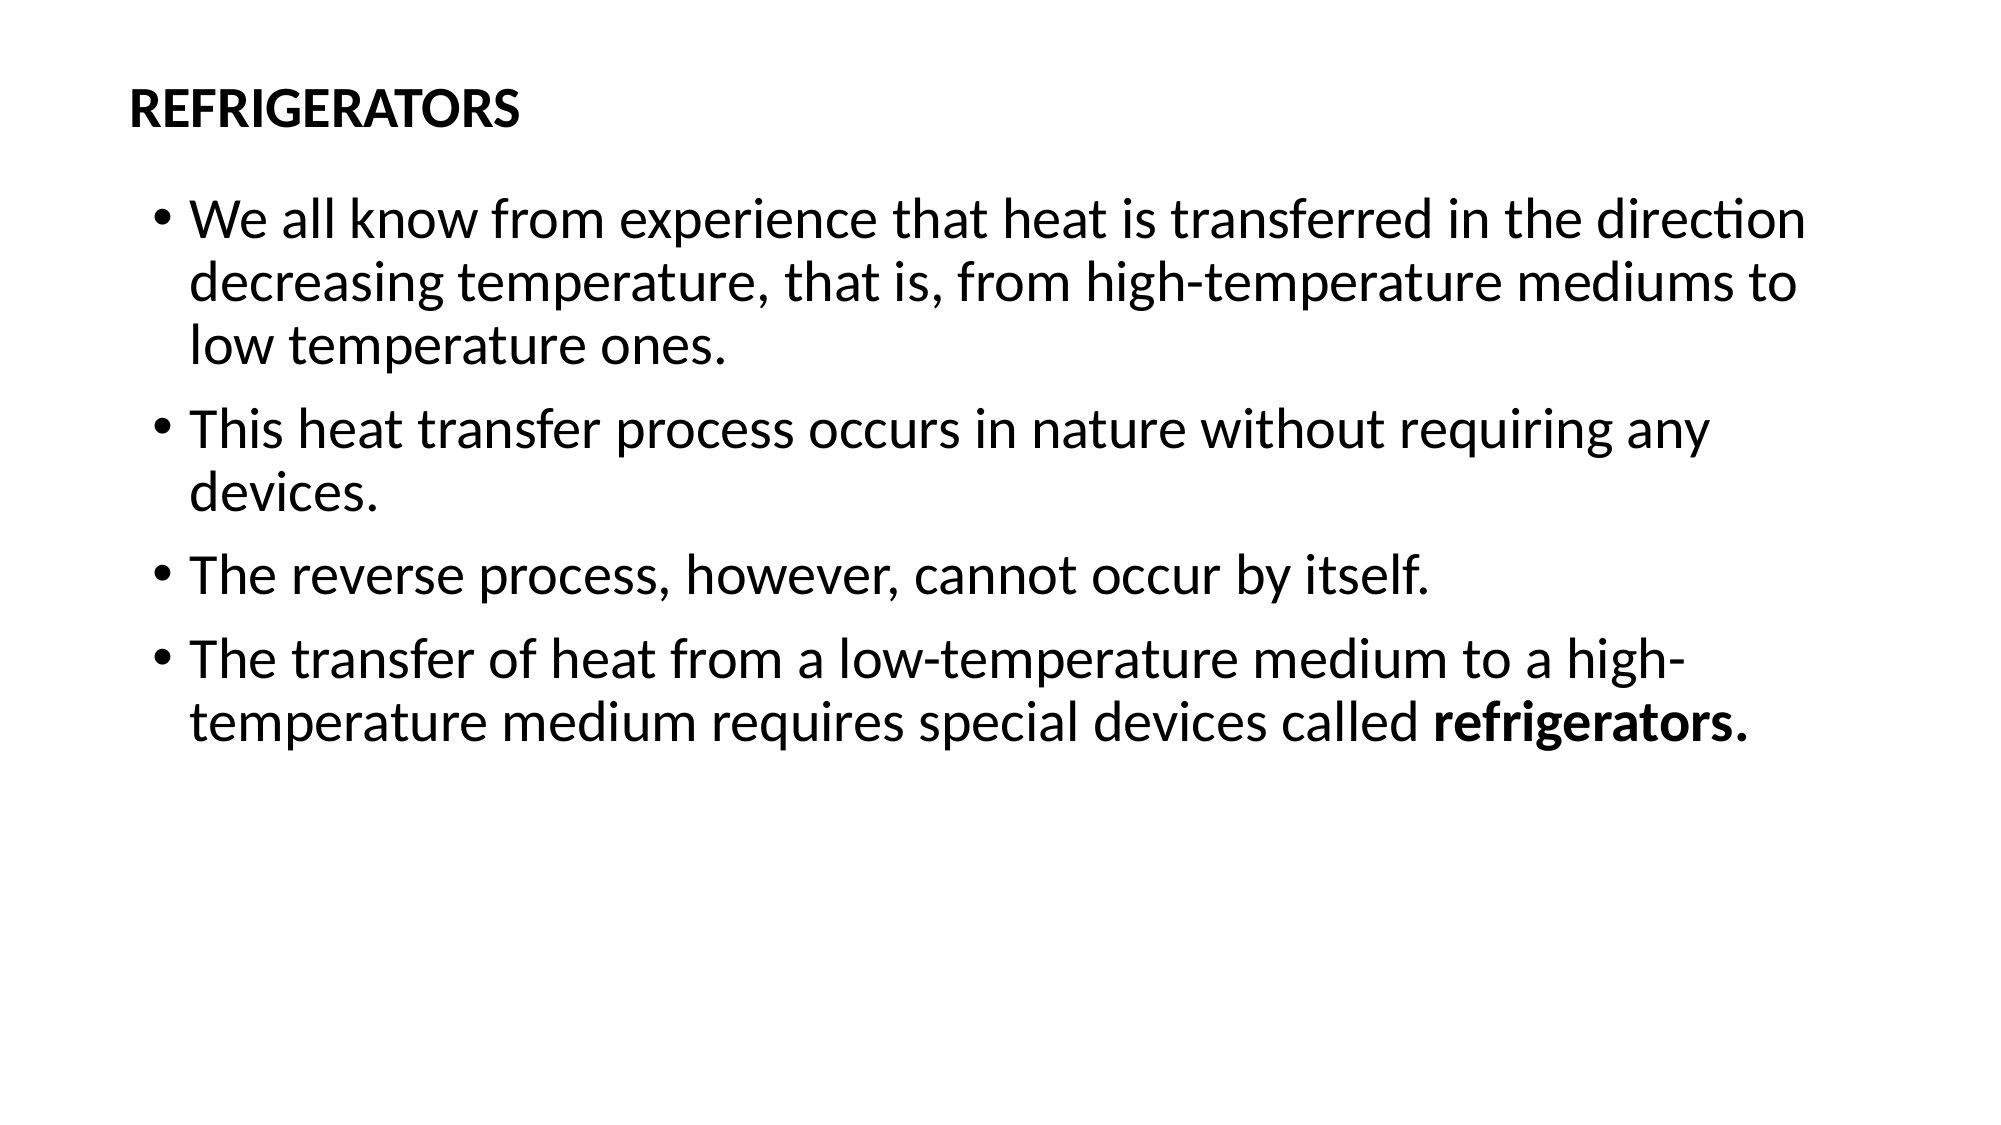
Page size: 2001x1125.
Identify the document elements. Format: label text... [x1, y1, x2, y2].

title REFRIGERATORS [114, 0, 1840, 218]
list We all know from experience that heat is transferred in the direction decreasing temperature, that is, from high-temperature mediums to low temperature ones. This heat transfer process occurs in nature without requiring any devices. The reverse process, however, cannot occur by itself. The transfer of heat from a low-temperature medium to a high-temperature medium requires special devices called refrigerators. [137, 180, 1863, 1014]
